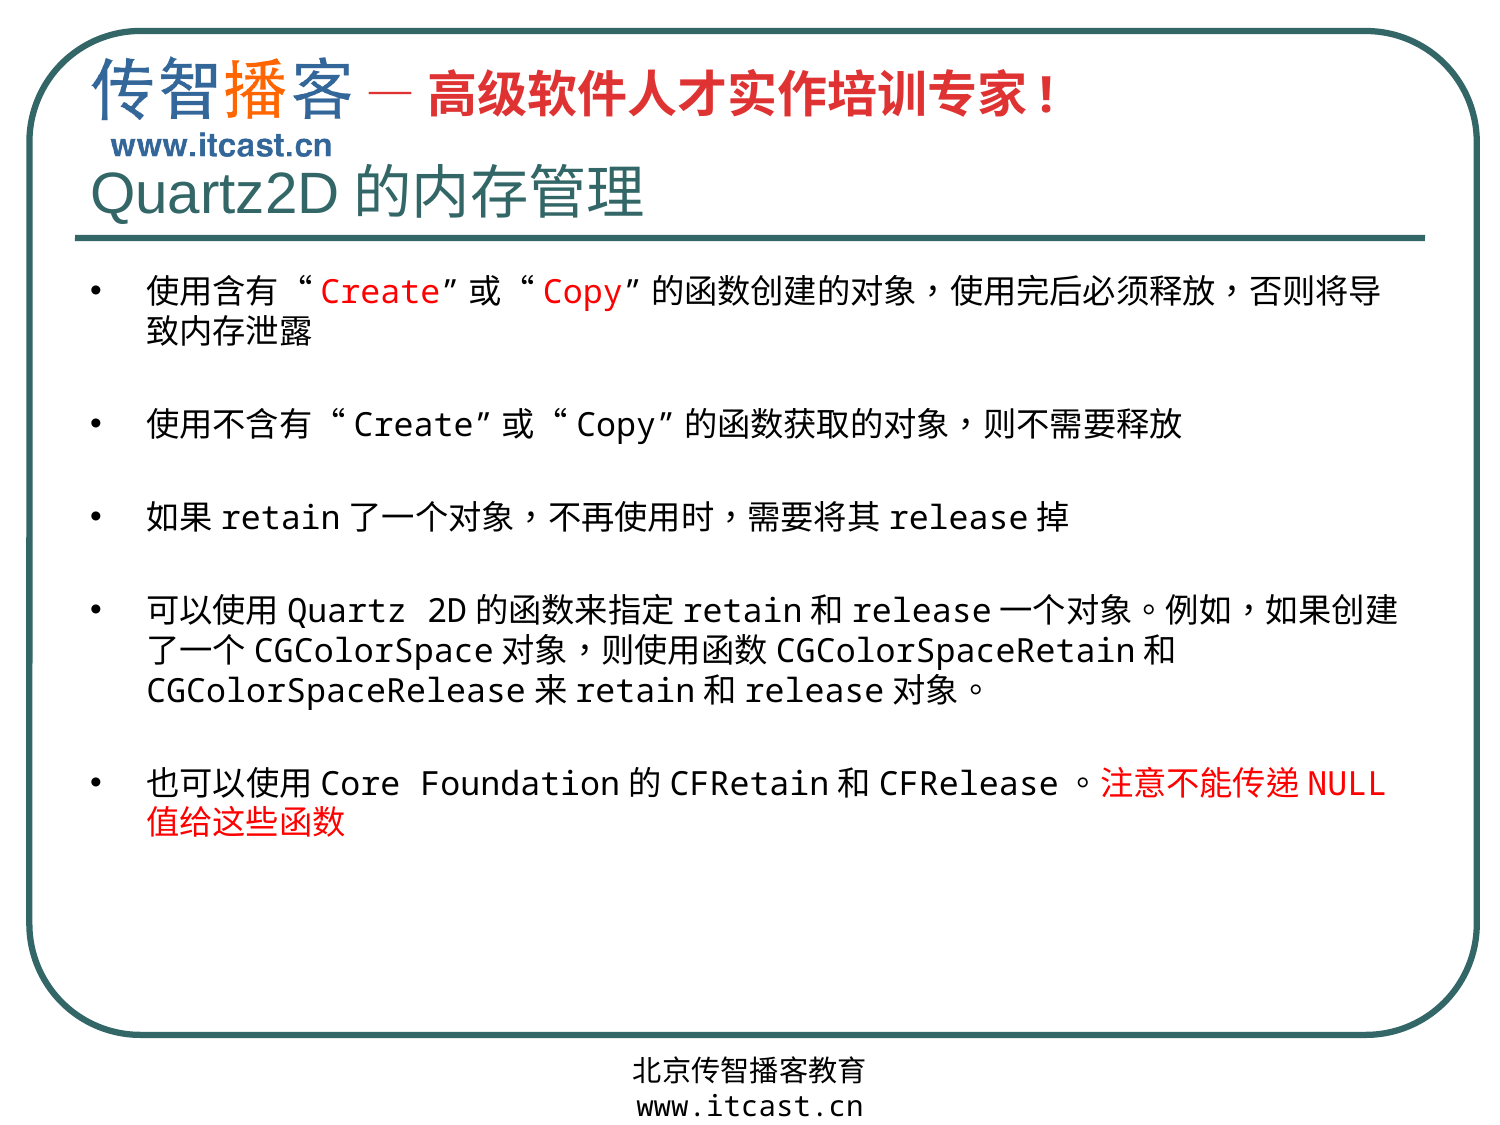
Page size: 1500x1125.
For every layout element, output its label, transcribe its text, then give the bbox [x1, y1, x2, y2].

title Quartz2D的内存管理 [75, 45, 1425, 233]
list 使用含有“Create”或“Copy”的函数创建的对象，使用完后必须释放，否则将导致内存泄露 使用不含有“Create”或“Copy”的函数获取的对象，则不需要释放 如果retain了一个对象，不再使用时，需要将其release掉 可以使用Quartz 2D的函数来指定retain和release一个对象。例如，如果创建了一个CGColorSpace对象，则使用函数CGColorSpaceRetain和CGColorSpaceRelease来retain和release对象。 也可以使用Core Foundation的CFRetain和CFRelease。注意不能传递NULL值给这些函数 [75, 262, 1425, 1005]
